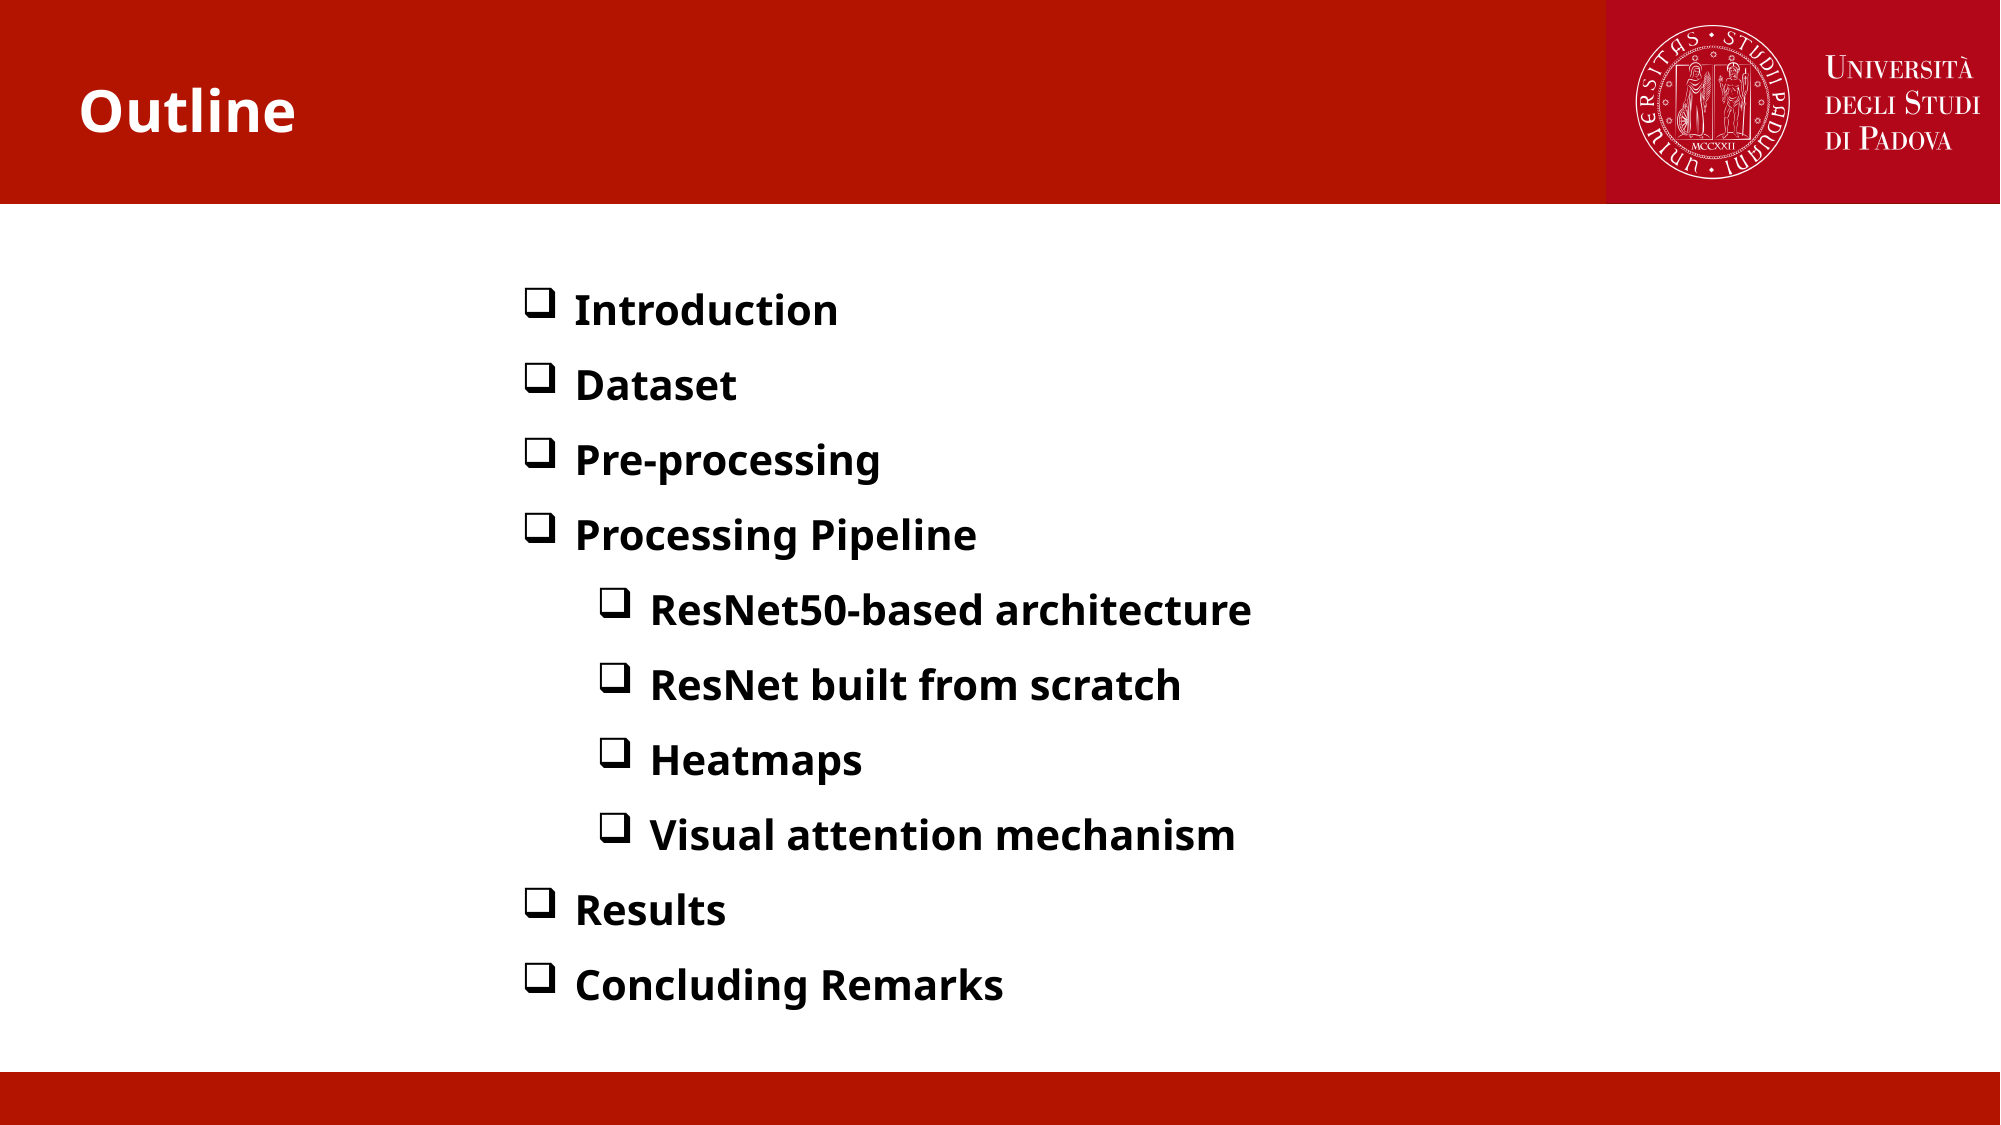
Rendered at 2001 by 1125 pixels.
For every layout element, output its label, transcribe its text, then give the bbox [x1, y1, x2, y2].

text_box [0, 0, 1606, 204]
text_box Outline [63, 31, 1036, 152]
text_box [0, 1072, 2000, 1125]
picture [1606, 0, 2000, 204]
text_box Introduction Dataset Pre-processing Processing Pipeline ResNet50-based architecture ResNet built from scratch Heatmaps Visual attention mechanism Results Concluding Remarks [506, 251, 1565, 1016]
